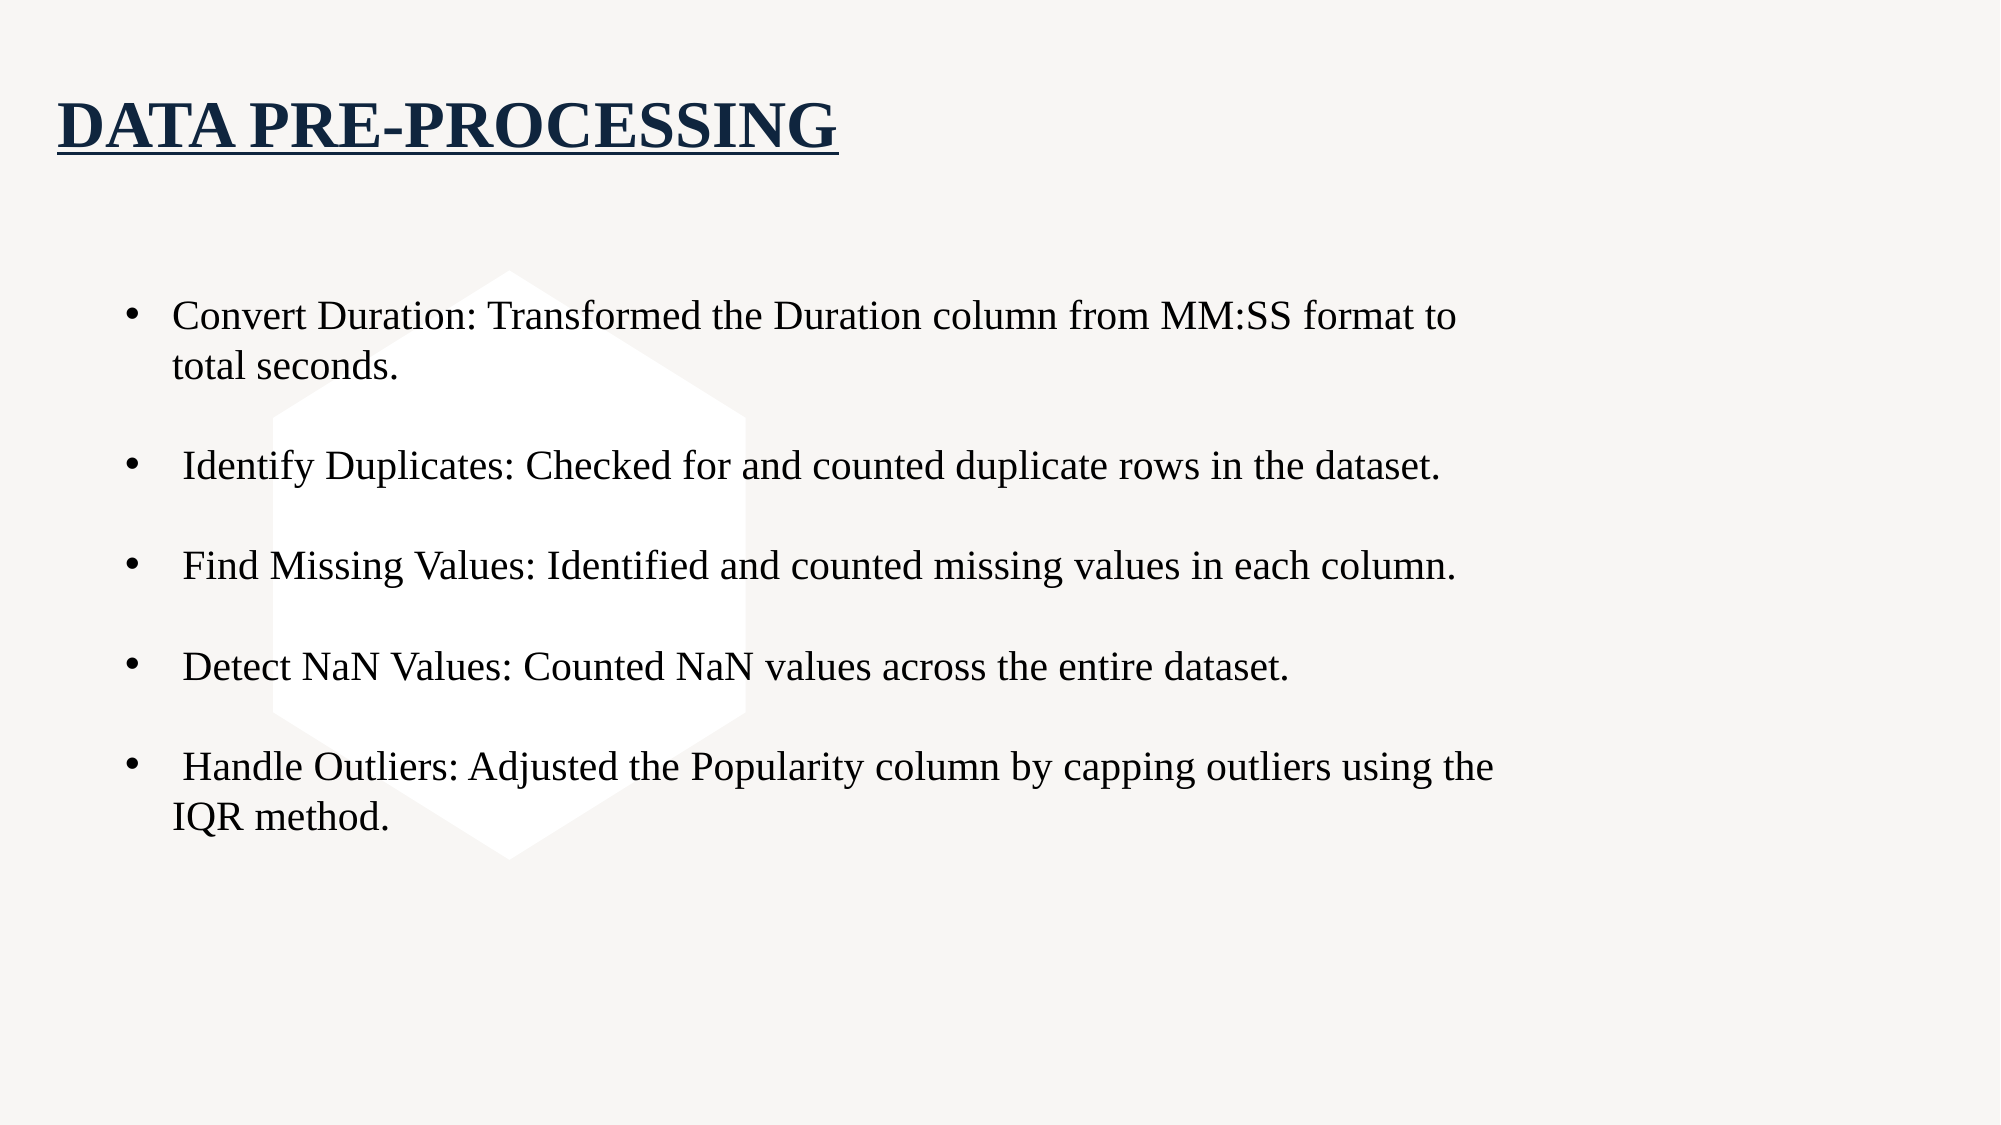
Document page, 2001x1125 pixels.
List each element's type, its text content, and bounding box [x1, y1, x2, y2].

text_box Convert Duration: Transformed the Duration column from MM:SS format to total seconds. Identify Duplicates: Checked for and counted duplicate rows in the dataset. Find Missing Values: Identified and counted missing values in each column. Detect NaN Values: Counted NaN values across the entire dataset. Handle Outliers: Adjusted the Popularity column by capping outliers using the IQR method. [110, 280, 1512, 846]
title DATA PRE-PROCESSING [41, 38, 997, 215]
